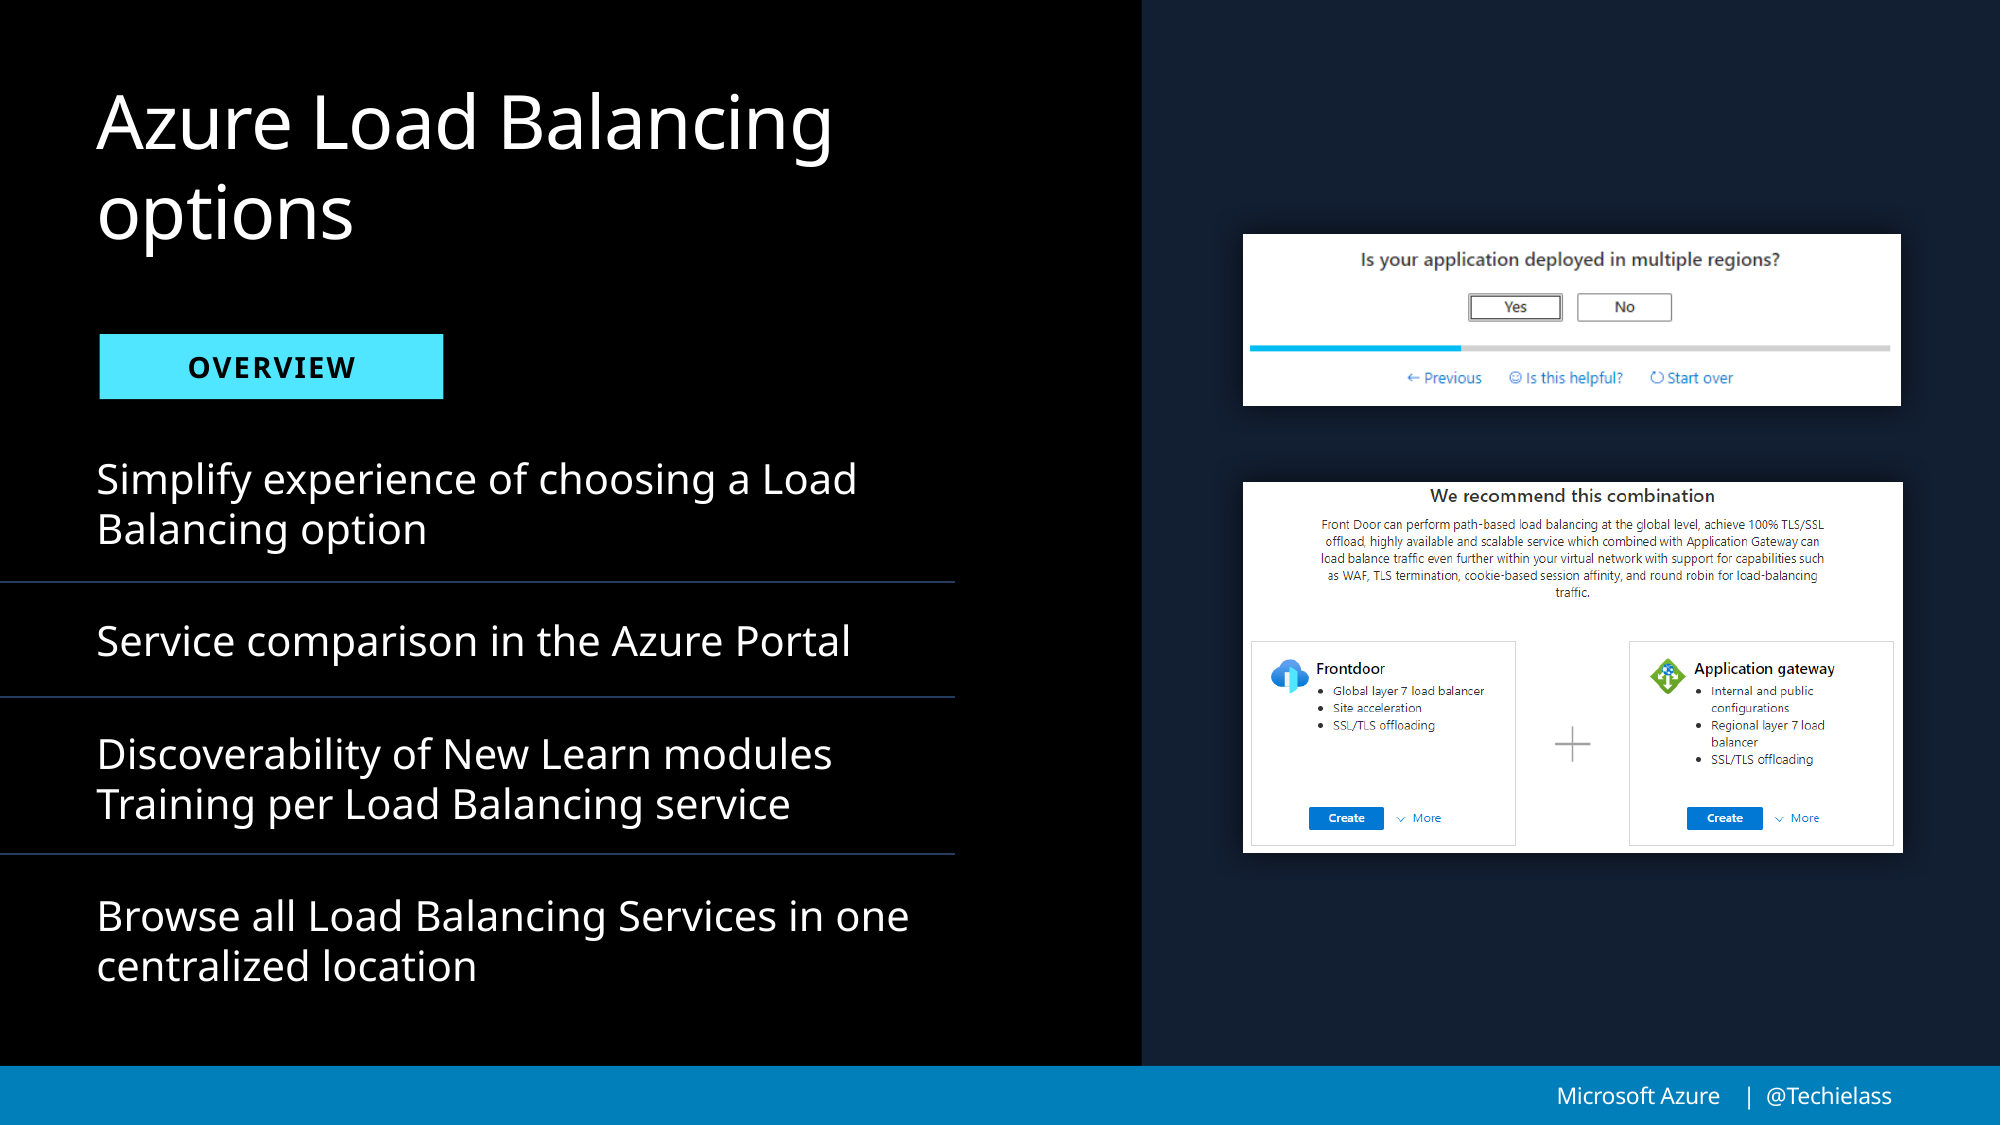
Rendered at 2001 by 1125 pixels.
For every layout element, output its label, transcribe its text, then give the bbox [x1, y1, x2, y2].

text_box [0, 1065, 2000, 1125]
picture [1243, 234, 1901, 407]
title Azure Load Balancing options [96, 75, 955, 336]
text_box OVERVIEW [99, 333, 444, 400]
list Simplify experience of choosing a Load Balancing option Service comparison in the Azure Portal Discoverability of New Learn modules Training per Load Balancing service Browse all Load Balancing Services in one centralized location [96, 452, 955, 581]
picture [1243, 482, 1903, 853]
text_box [0, 581, 956, 854]
text_box [1141, 0, 2000, 1065]
list Simplify experience of choosing a Load Balancing option Service comparison in the Azure Portal Discoverability of New Learn modules Training per Load Balancing service Browse all Load Balancing Services in one centralized location [96, 855, 955, 1065]
